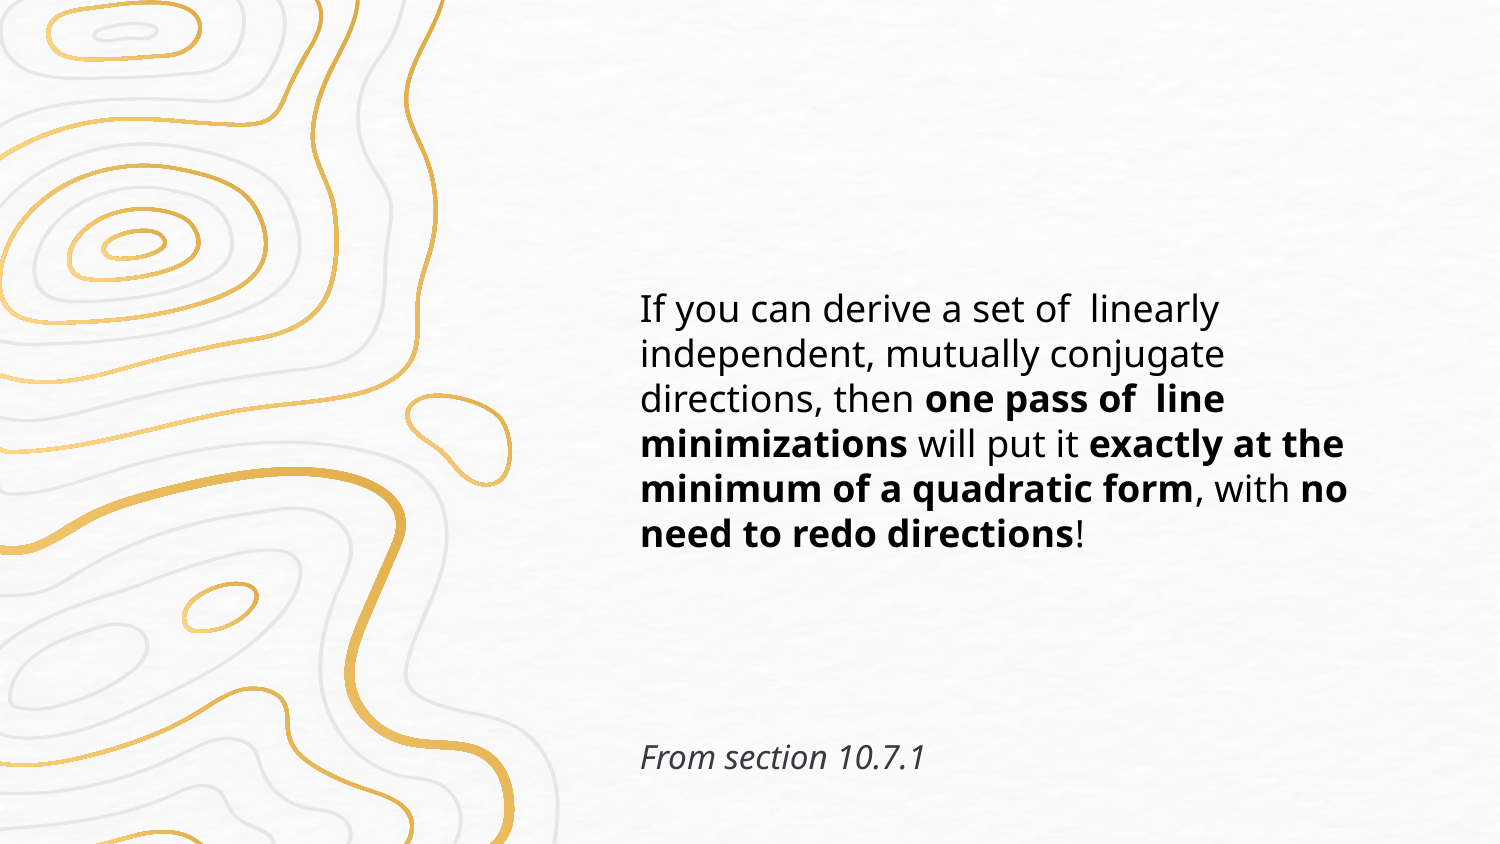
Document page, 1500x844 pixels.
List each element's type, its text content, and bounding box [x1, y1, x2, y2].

text_box From section 10.7.1 [625, 728, 1387, 784]
